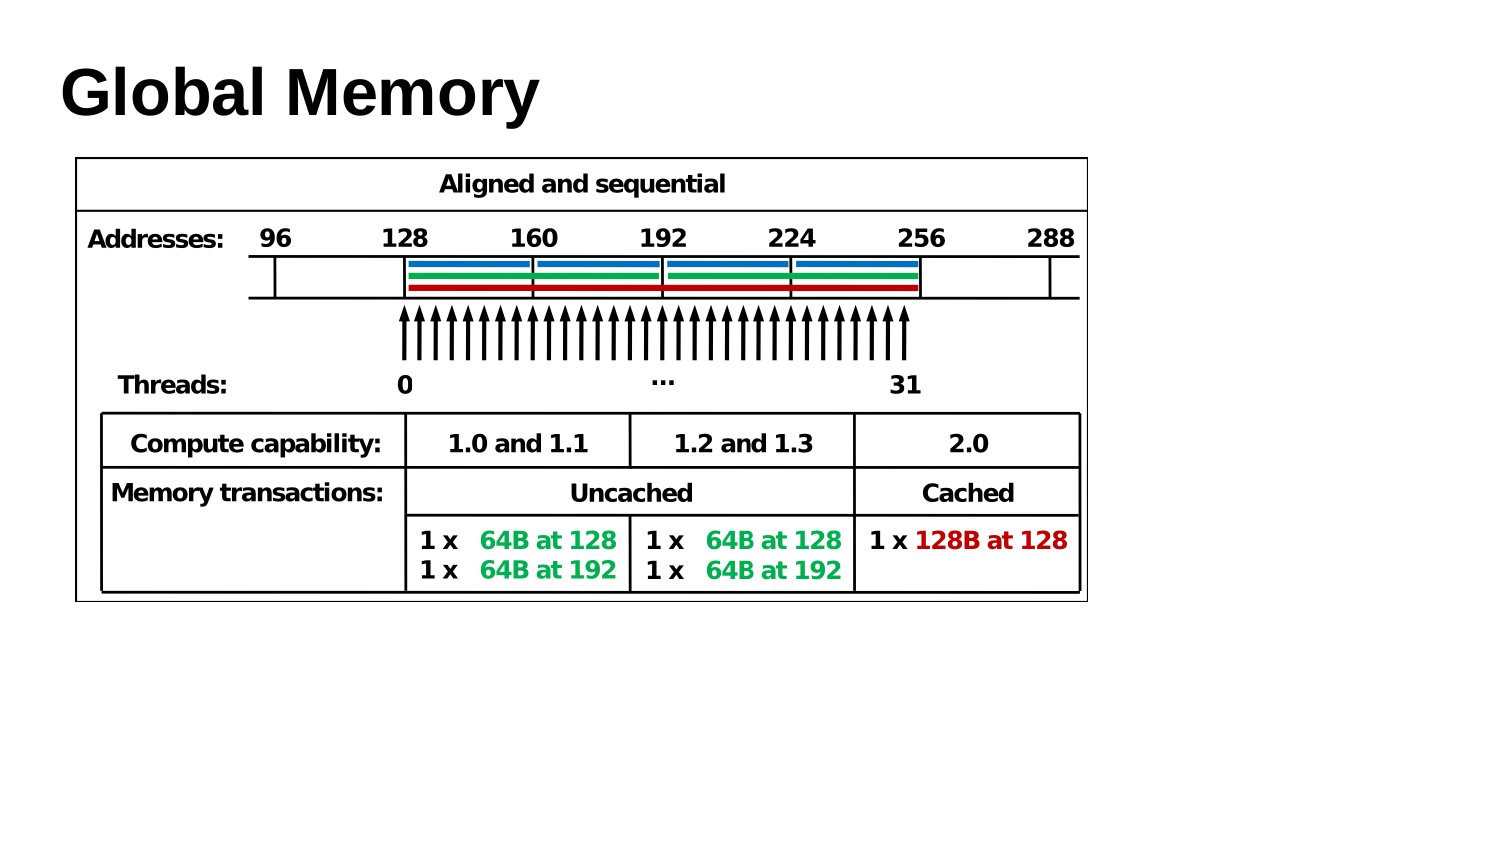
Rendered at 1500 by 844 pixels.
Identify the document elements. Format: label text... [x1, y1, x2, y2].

picture [74, 157, 1088, 603]
title Global Memory [45, 33, 1455, 135]
